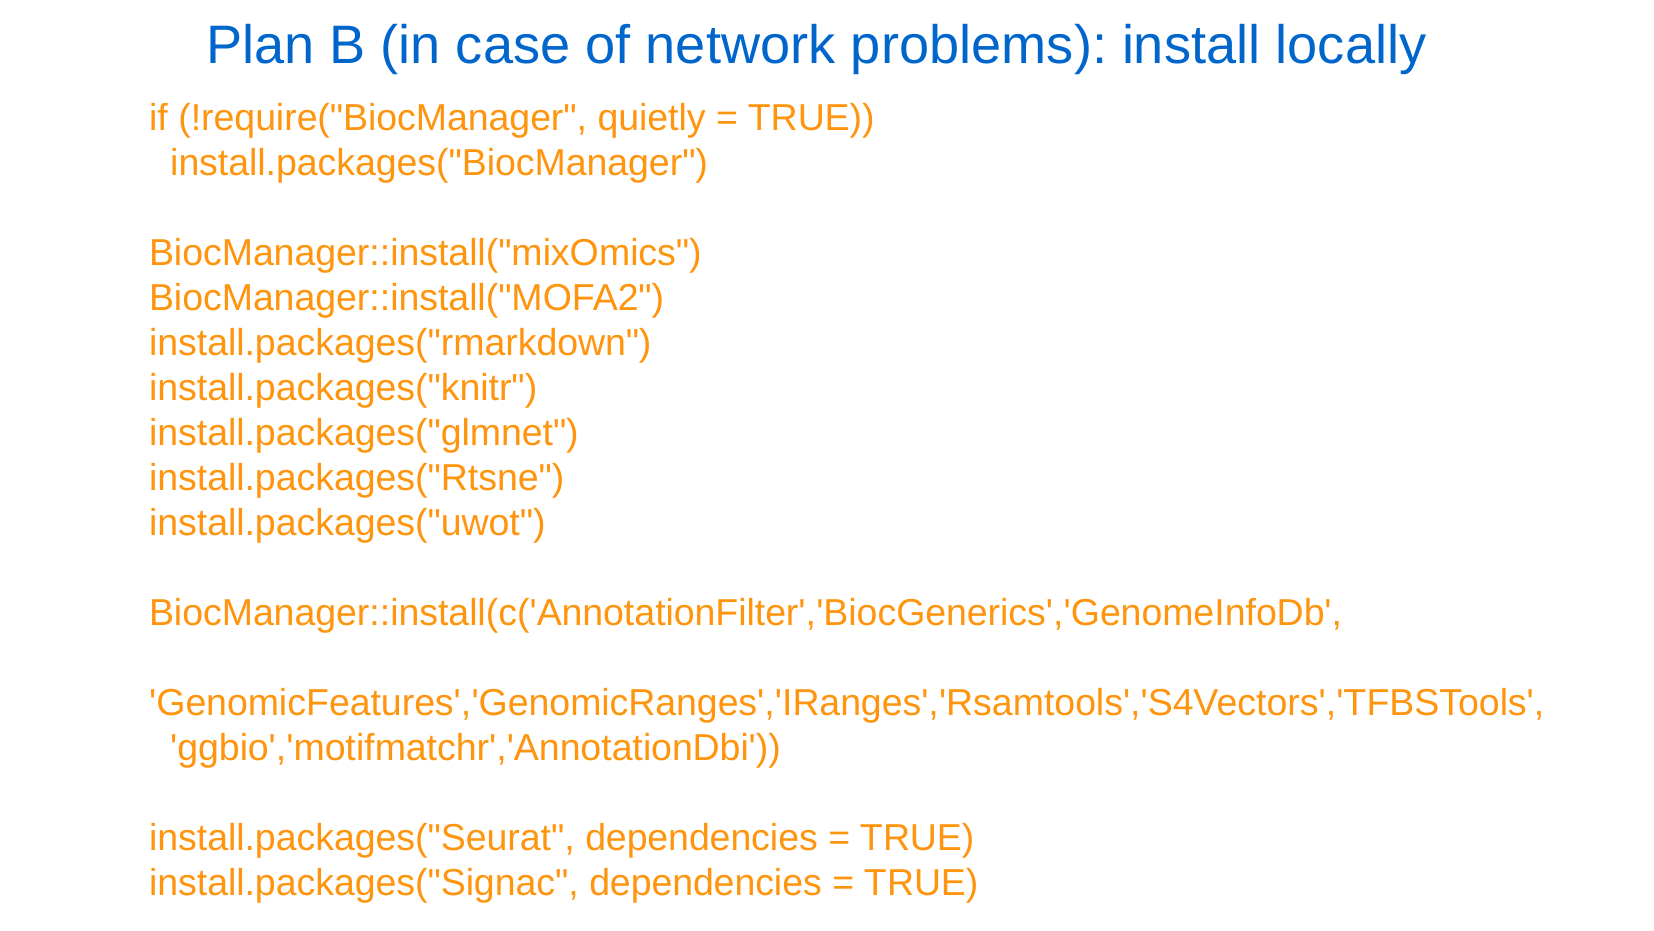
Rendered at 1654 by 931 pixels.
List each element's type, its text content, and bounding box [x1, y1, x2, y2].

text_box Plan B (in case of network problems): install locally [329, 4, 1305, 79]
text_box if (!require("BiocManager", quietly = TRUE)) install.packages("BiocManager") BiocManager::install("mixOmics") BiocManager::install("MOFA2") install.packages("rmarkdown") install.packages("knitr") install.packages("glmnet") install.packages("Rtsne") install.packages("uwot") BiocManager::install(c('AnnotationFilter','BiocGenerics','GenomeInfoDb', 'GenomicFeatures','GenomicRanges','IRanges','Rsamtools','S4Vectors','TFBSTools', 'ggbio','motifmatchr','AnnotationDbi')) install.packages("Seurat", dependencies = TRUE) install.packages("Signac", dependencies = TRUE) [134, 86, 1581, 919]
